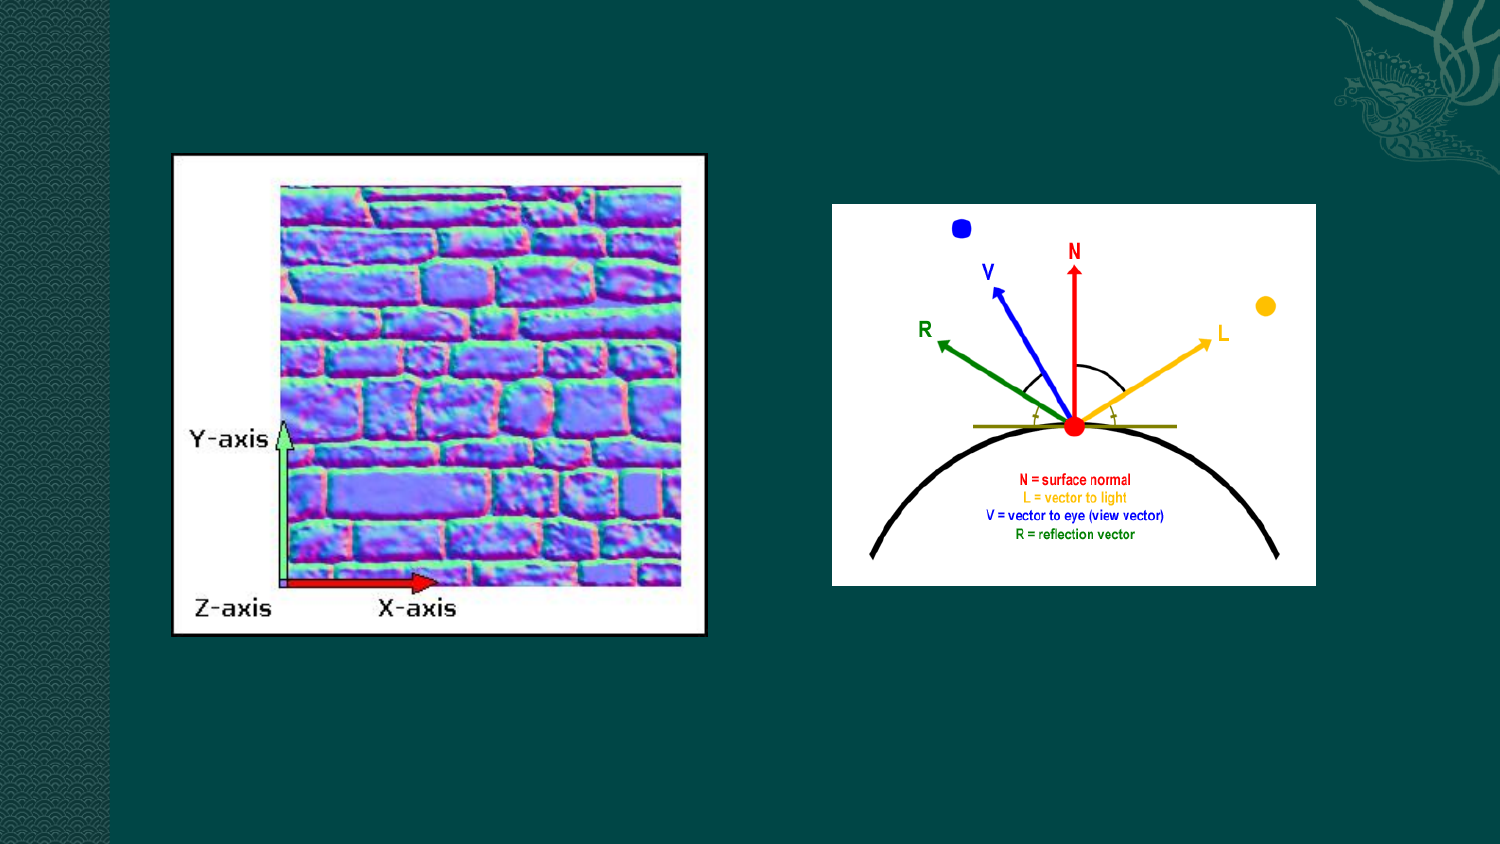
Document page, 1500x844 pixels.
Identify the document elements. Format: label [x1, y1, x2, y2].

picture [170, 153, 708, 637]
text_box [0, 0, 1500, 75]
picture [0, 75, 110, 844]
picture [832, 203, 1316, 587]
